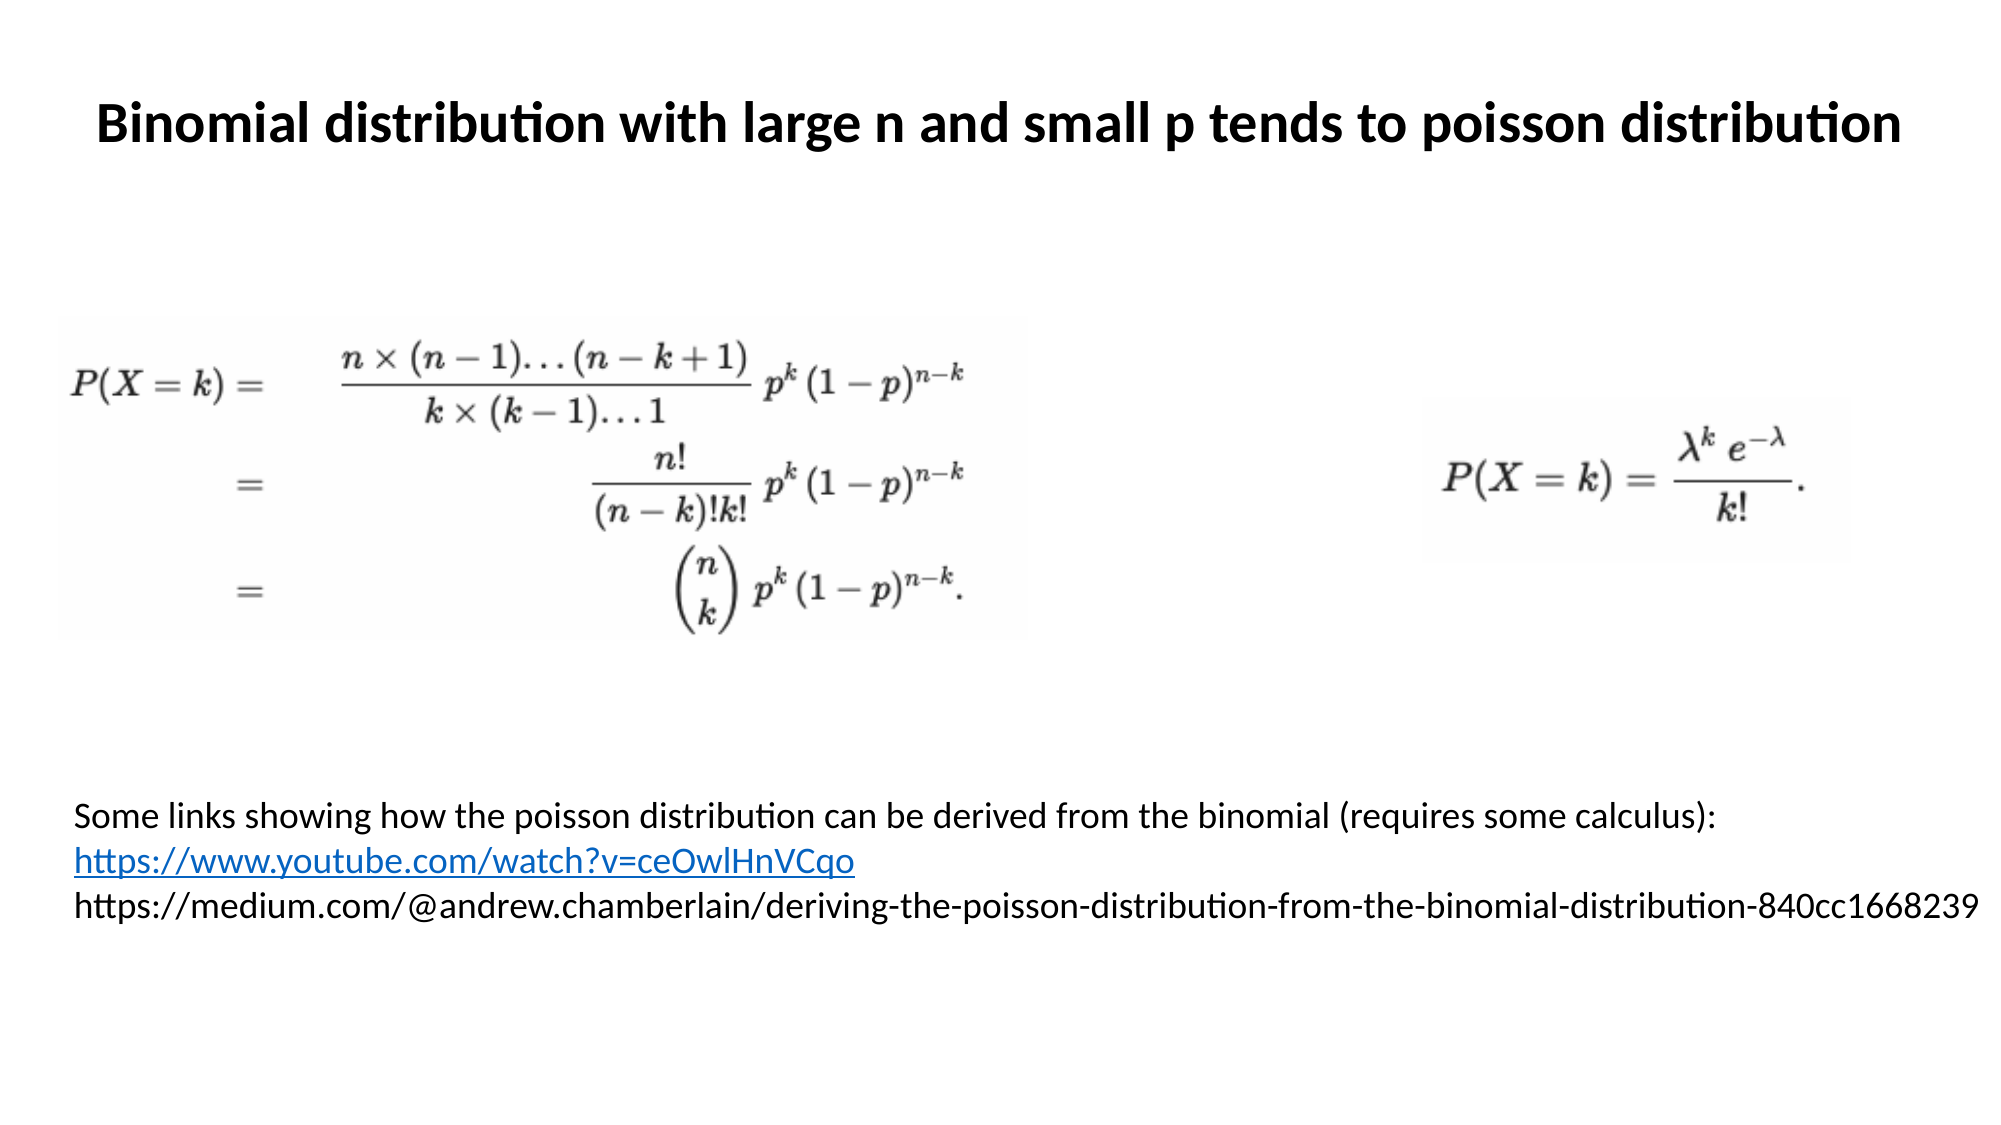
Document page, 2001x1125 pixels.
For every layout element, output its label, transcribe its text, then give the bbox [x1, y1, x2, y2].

text_box Binomial distribution with large n and small p tends to poisson distribution [82, 76, 1918, 162]
picture [58, 316, 1028, 640]
picture [1422, 397, 1851, 563]
text_box Some links showing how the poisson distribution can be derived from the binomial (requires some calculus): https://www.youtube.com/watch?v=ceOwlHnVCqo https://medium.com/@andrew.chamberlain/deriving-the-poisson-distribution-from-the-binomial-distribution-840cc1668239 [59, 783, 1997, 934]
